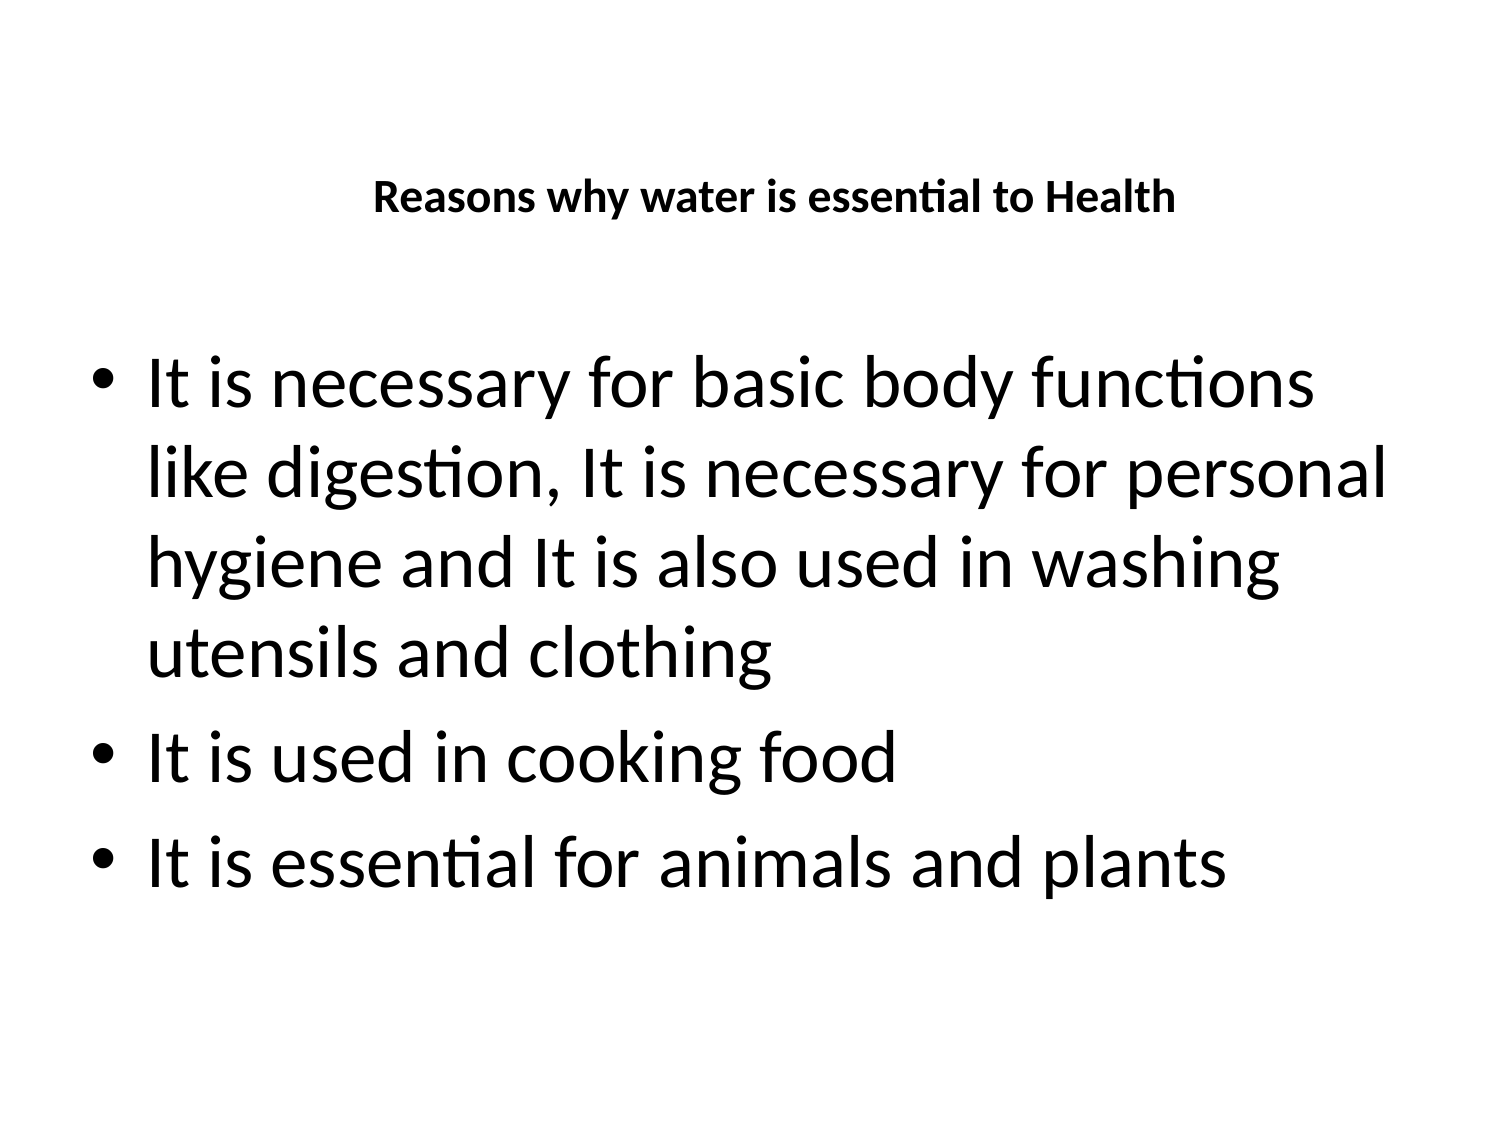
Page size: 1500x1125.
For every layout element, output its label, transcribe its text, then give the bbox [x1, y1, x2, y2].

list It is necessary for basic body functions like digestion, It is necessary for personal hygiene and It is also used in washing utensils and clothing It is used in cooking food It is essential for animals and plants [75, 324, 1425, 1063]
title Reasons why water is essential to Health [99, 99, 1450, 288]
